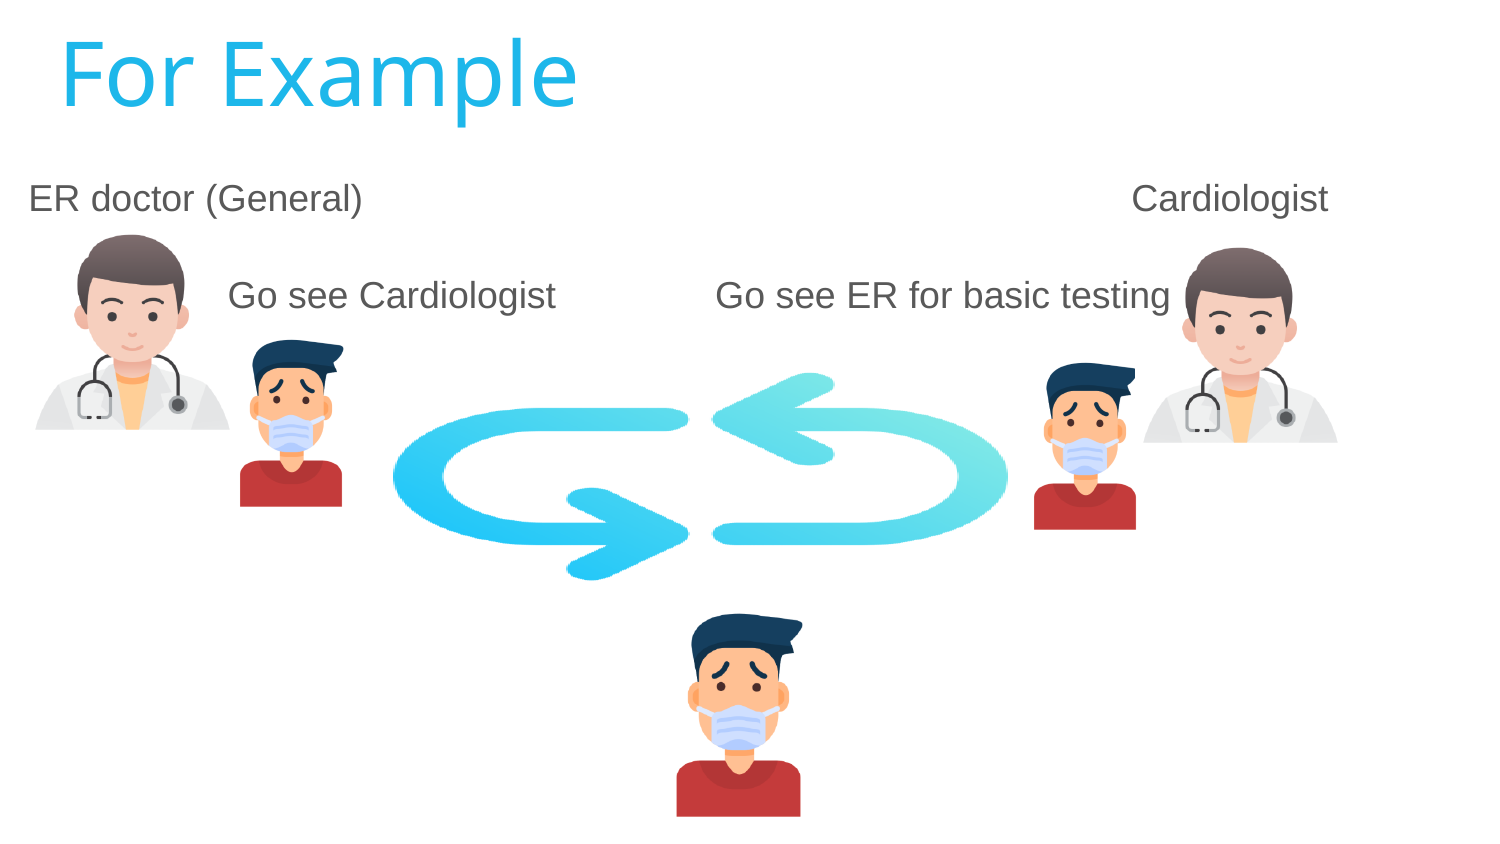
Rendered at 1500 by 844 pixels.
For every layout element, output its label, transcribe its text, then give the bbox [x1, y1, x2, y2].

picture [622, 603, 847, 824]
title For Example [0, 0, 639, 140]
picture [385, 360, 1174, 586]
picture [201, 443, 380, 513]
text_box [13, 158, 1361, 443]
